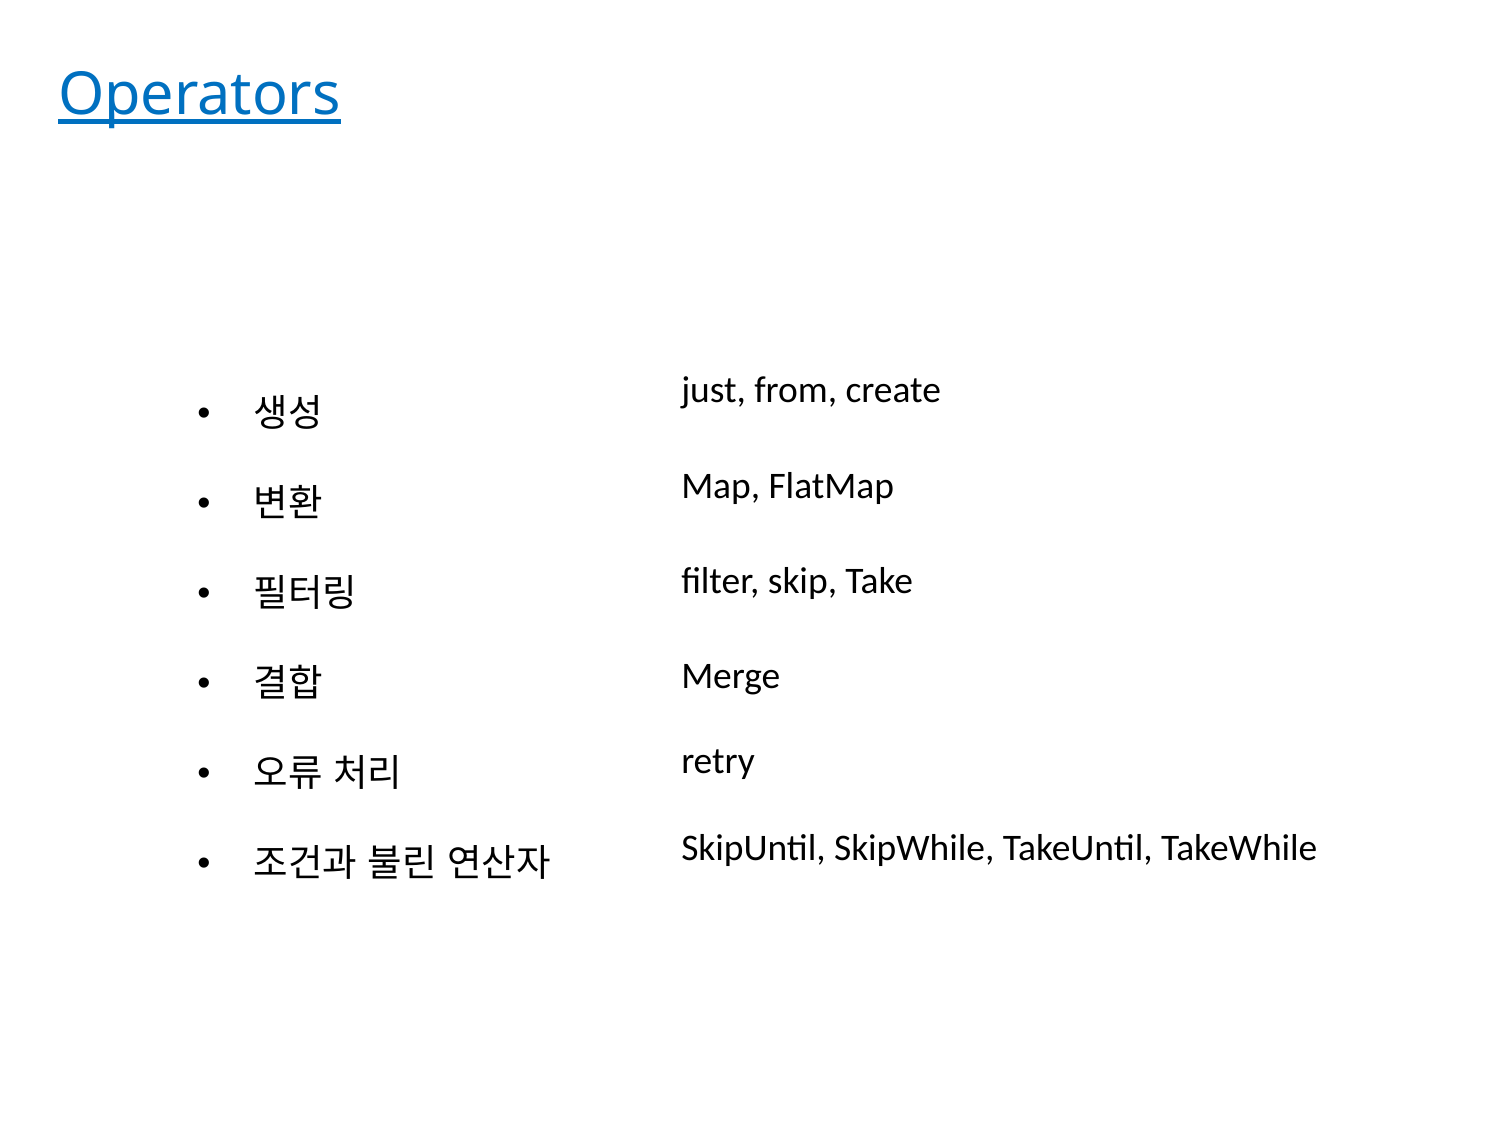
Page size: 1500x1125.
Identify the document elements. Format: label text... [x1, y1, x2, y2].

text_box retry [666, 728, 1173, 788]
text_box filter, skip, Take [666, 548, 1173, 609]
text_box 생성 변환 필터링 결합 오류 처리 조건과 불린 연산자 [182, 337, 1150, 892]
text_box just, from, create [666, 357, 1173, 418]
text_box Operators [46, 37, 1408, 134]
text_box Map, FlatMap [666, 453, 1173, 513]
text_box SkipUntil, SkipWhile, TakeUntil, TakeWhile [666, 815, 1376, 875]
text_box Merge [666, 643, 1173, 704]
